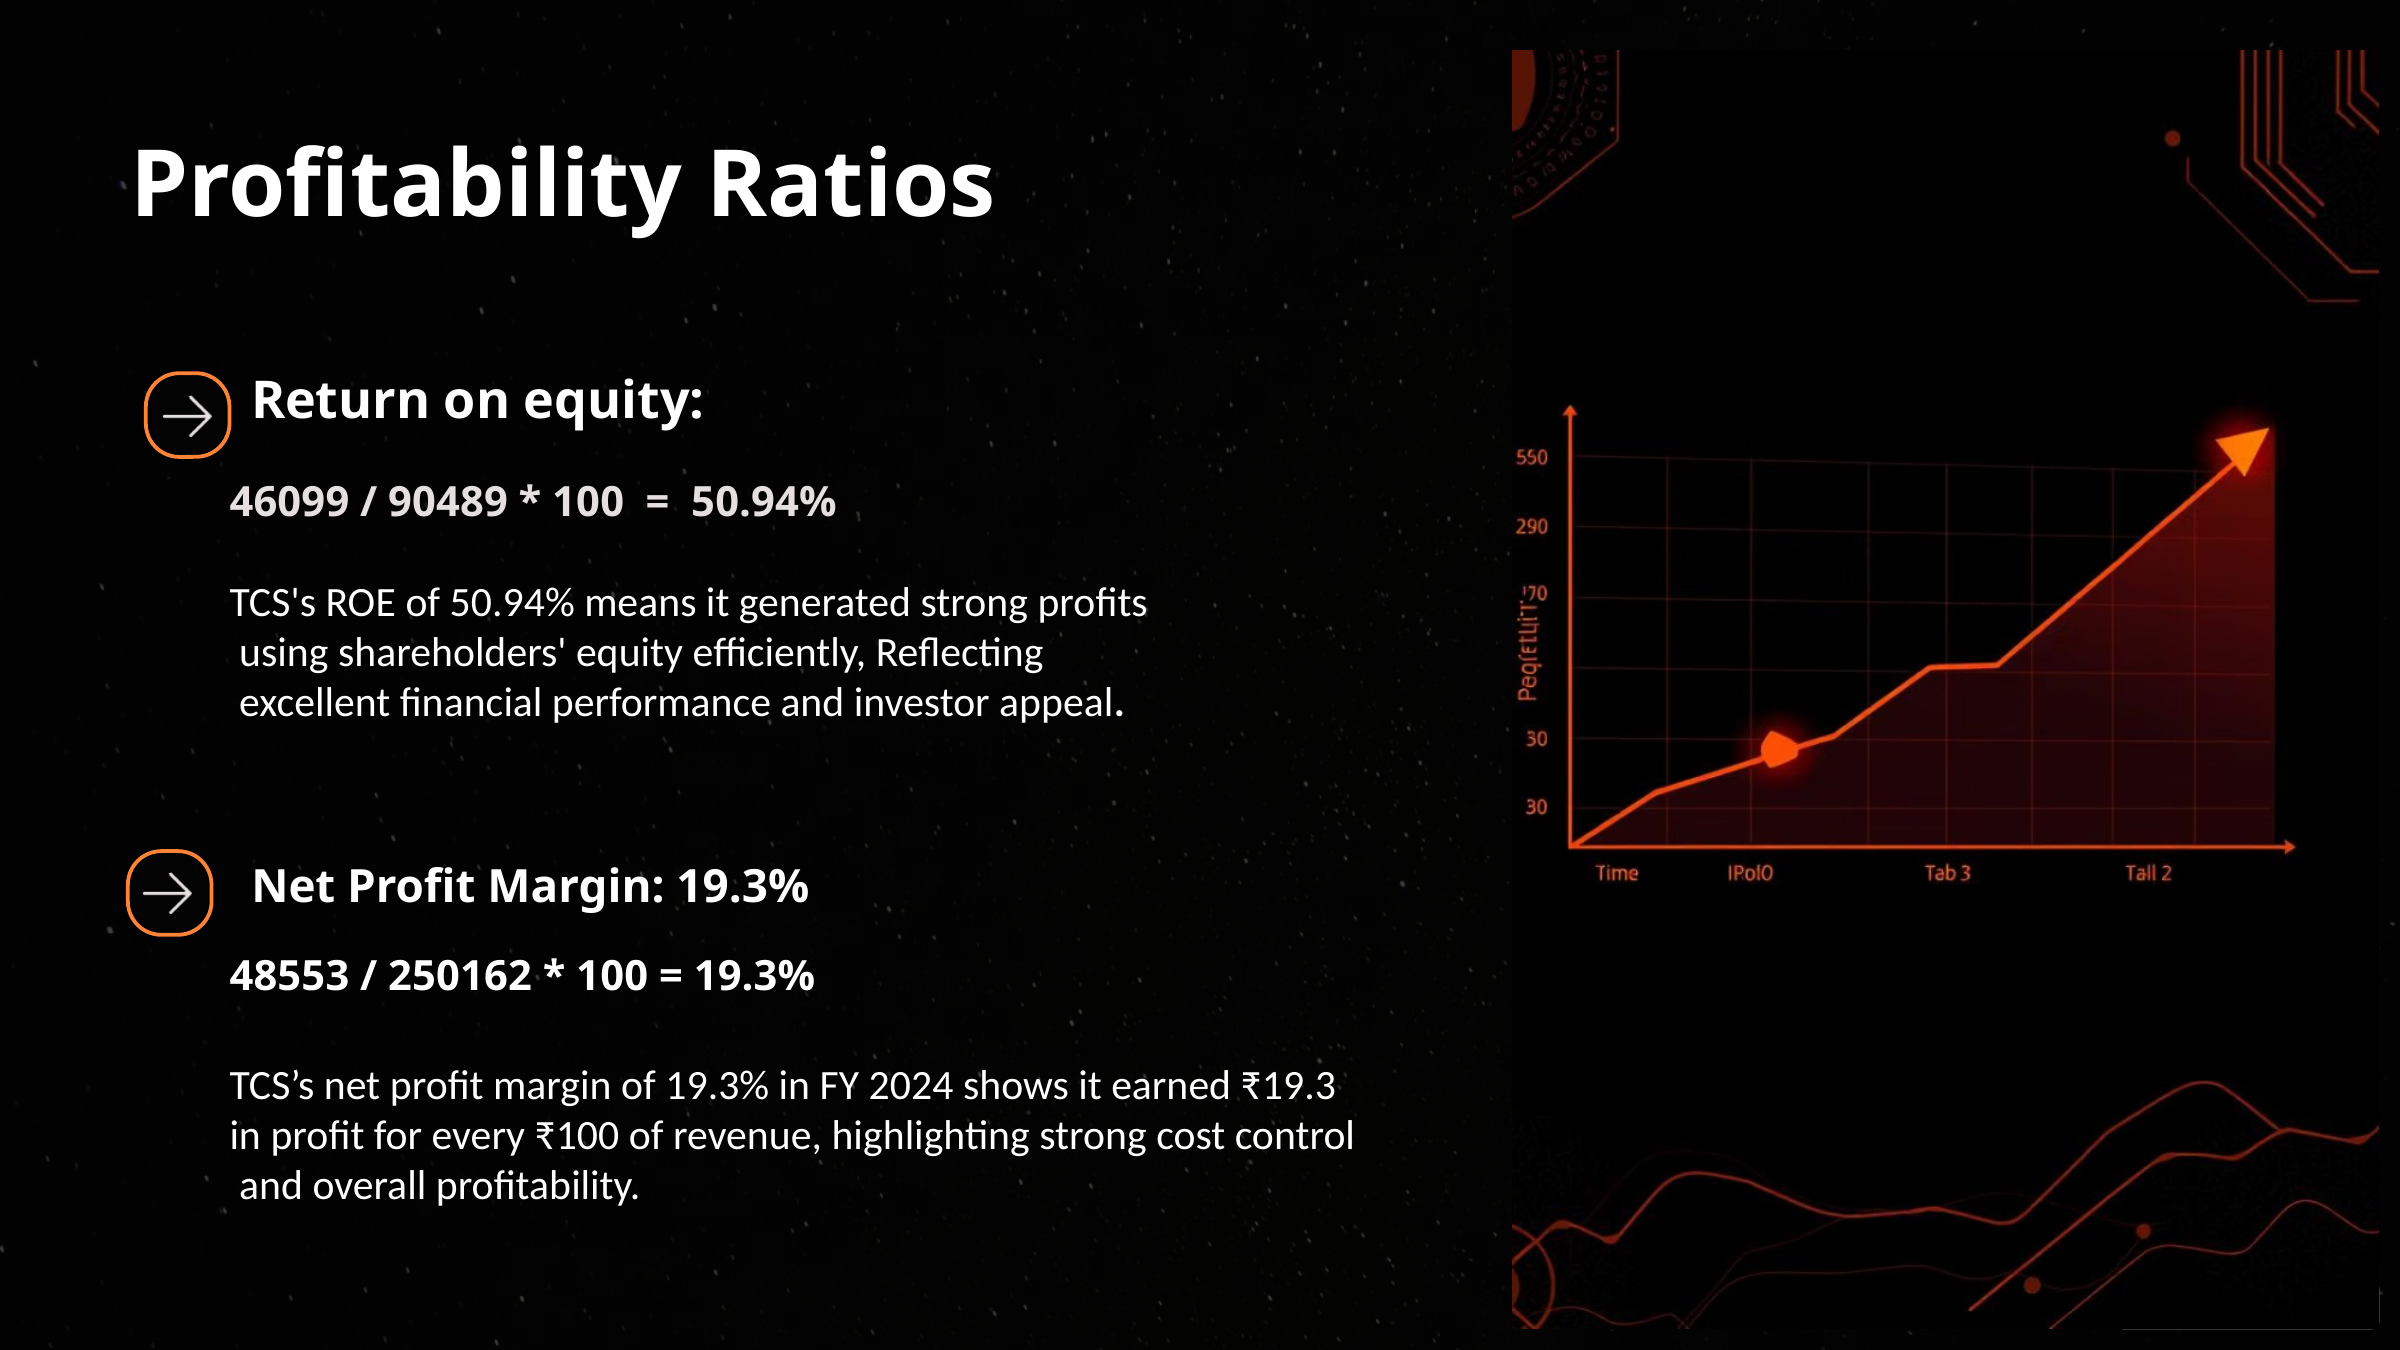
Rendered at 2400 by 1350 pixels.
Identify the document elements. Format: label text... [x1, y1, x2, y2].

text_box Net Profit Margin: 19.3% [251, 854, 776, 913]
text_box [127, 859, 139, 927]
text_box Return on equity: [251, 371, 717, 431]
text_box 46099 / 90489 * 100 = 50.94% TCS's ROE of 50.94% means it generated strong profits using shareholders' equity efficiently, Reflecting excellent financial performance and investor appeal. [229, 464, 1342, 801]
picture [0, 0, 2400, 1350]
text_box [145, 373, 230, 451]
text_box [160, 451, 215, 457]
text_box 48553 / 250162 * 100 = 19.3% ​TCS’s net profit margin of 19.3% in FY 2024 shows it earned ₹19.3 in profit for every ₹100 of revenue, highlighting strong cost control and overall profitability. [229, 938, 1370, 1270]
text_box [141, 851, 212, 935]
text_box Profitability Ratios [130, 119, 1061, 236]
